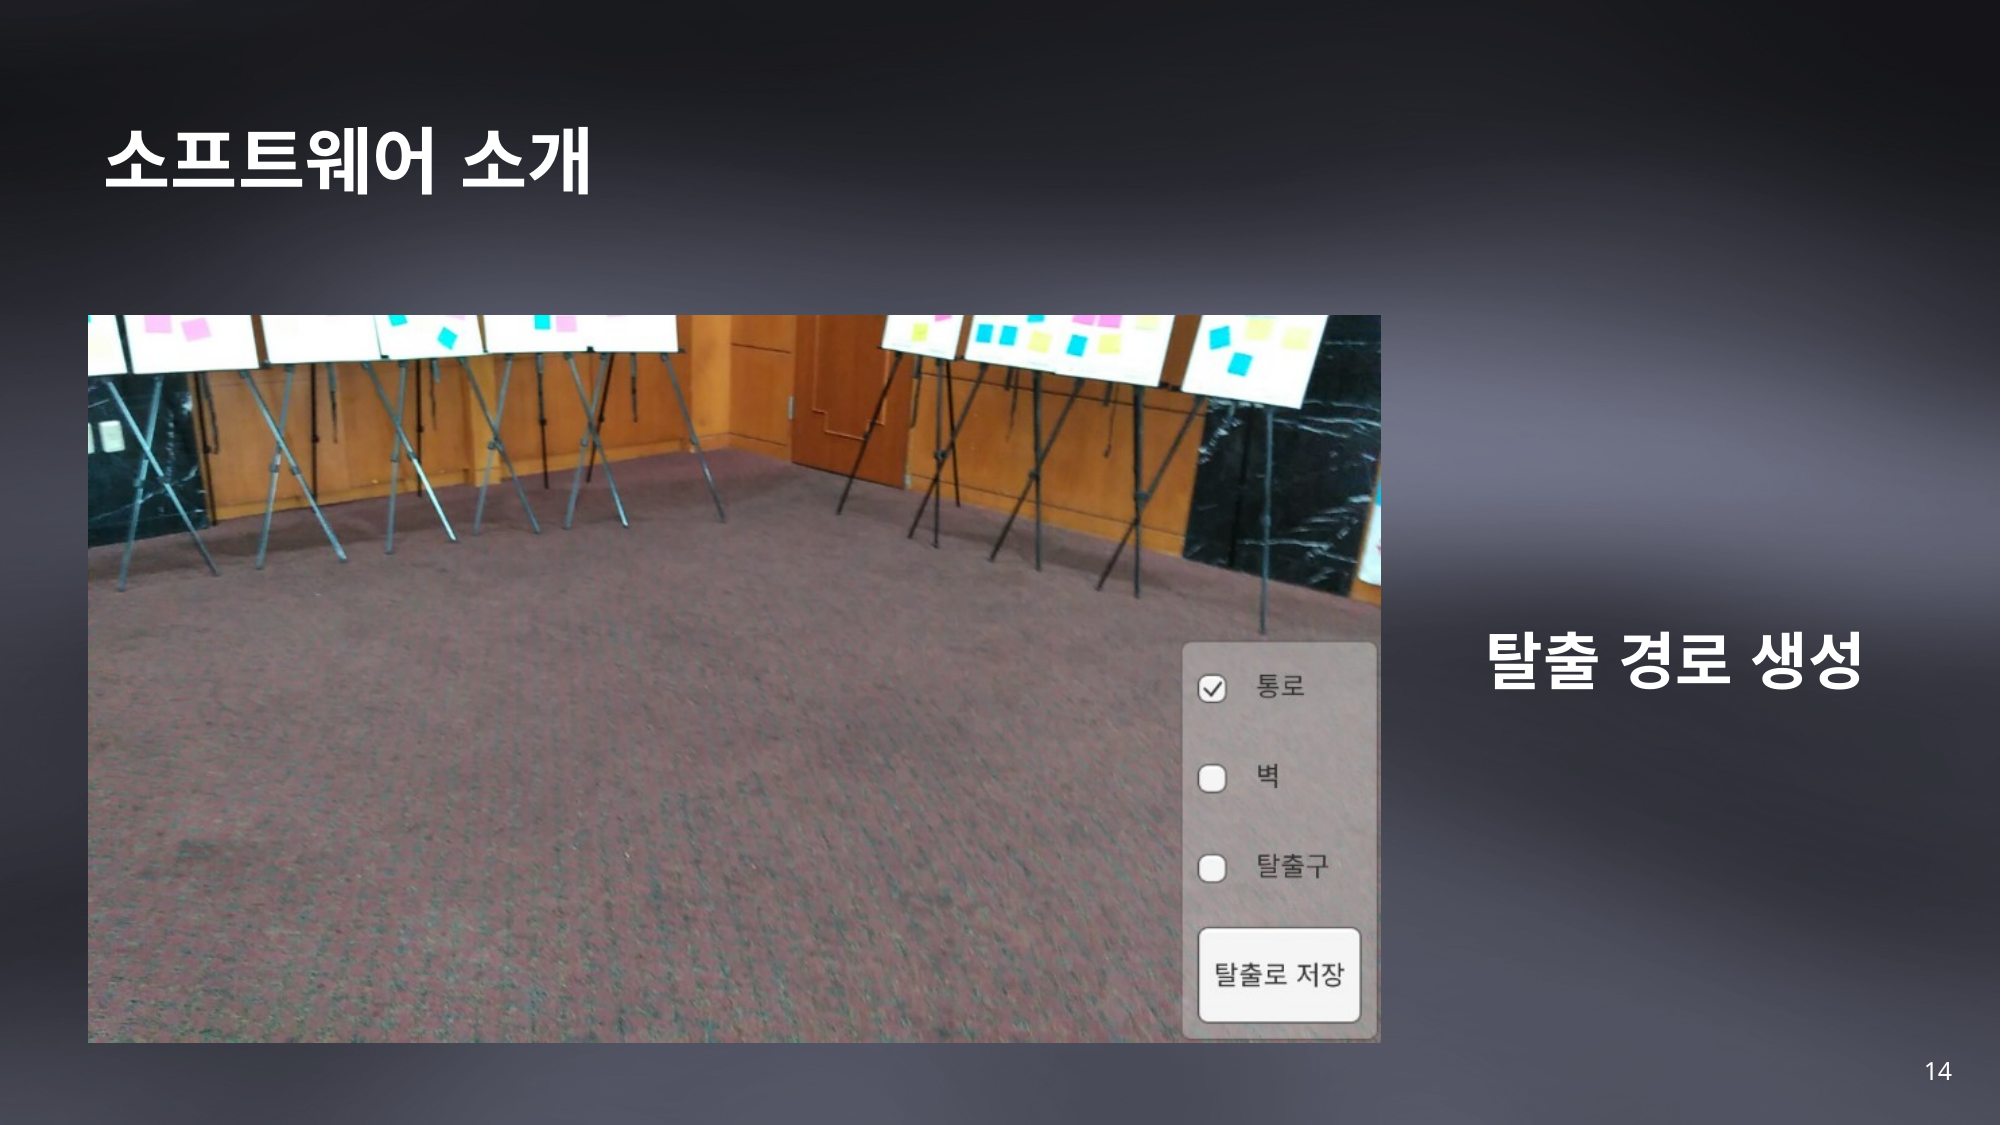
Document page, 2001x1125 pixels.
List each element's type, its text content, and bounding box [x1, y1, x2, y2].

text_box 탈출 경로 생성 [1470, 606, 1928, 712]
title 소프트웨어 소개 [88, 118, 1077, 213]
picture [88, 315, 1381, 1043]
slide_number 14 [1887, 1042, 1968, 1103]
